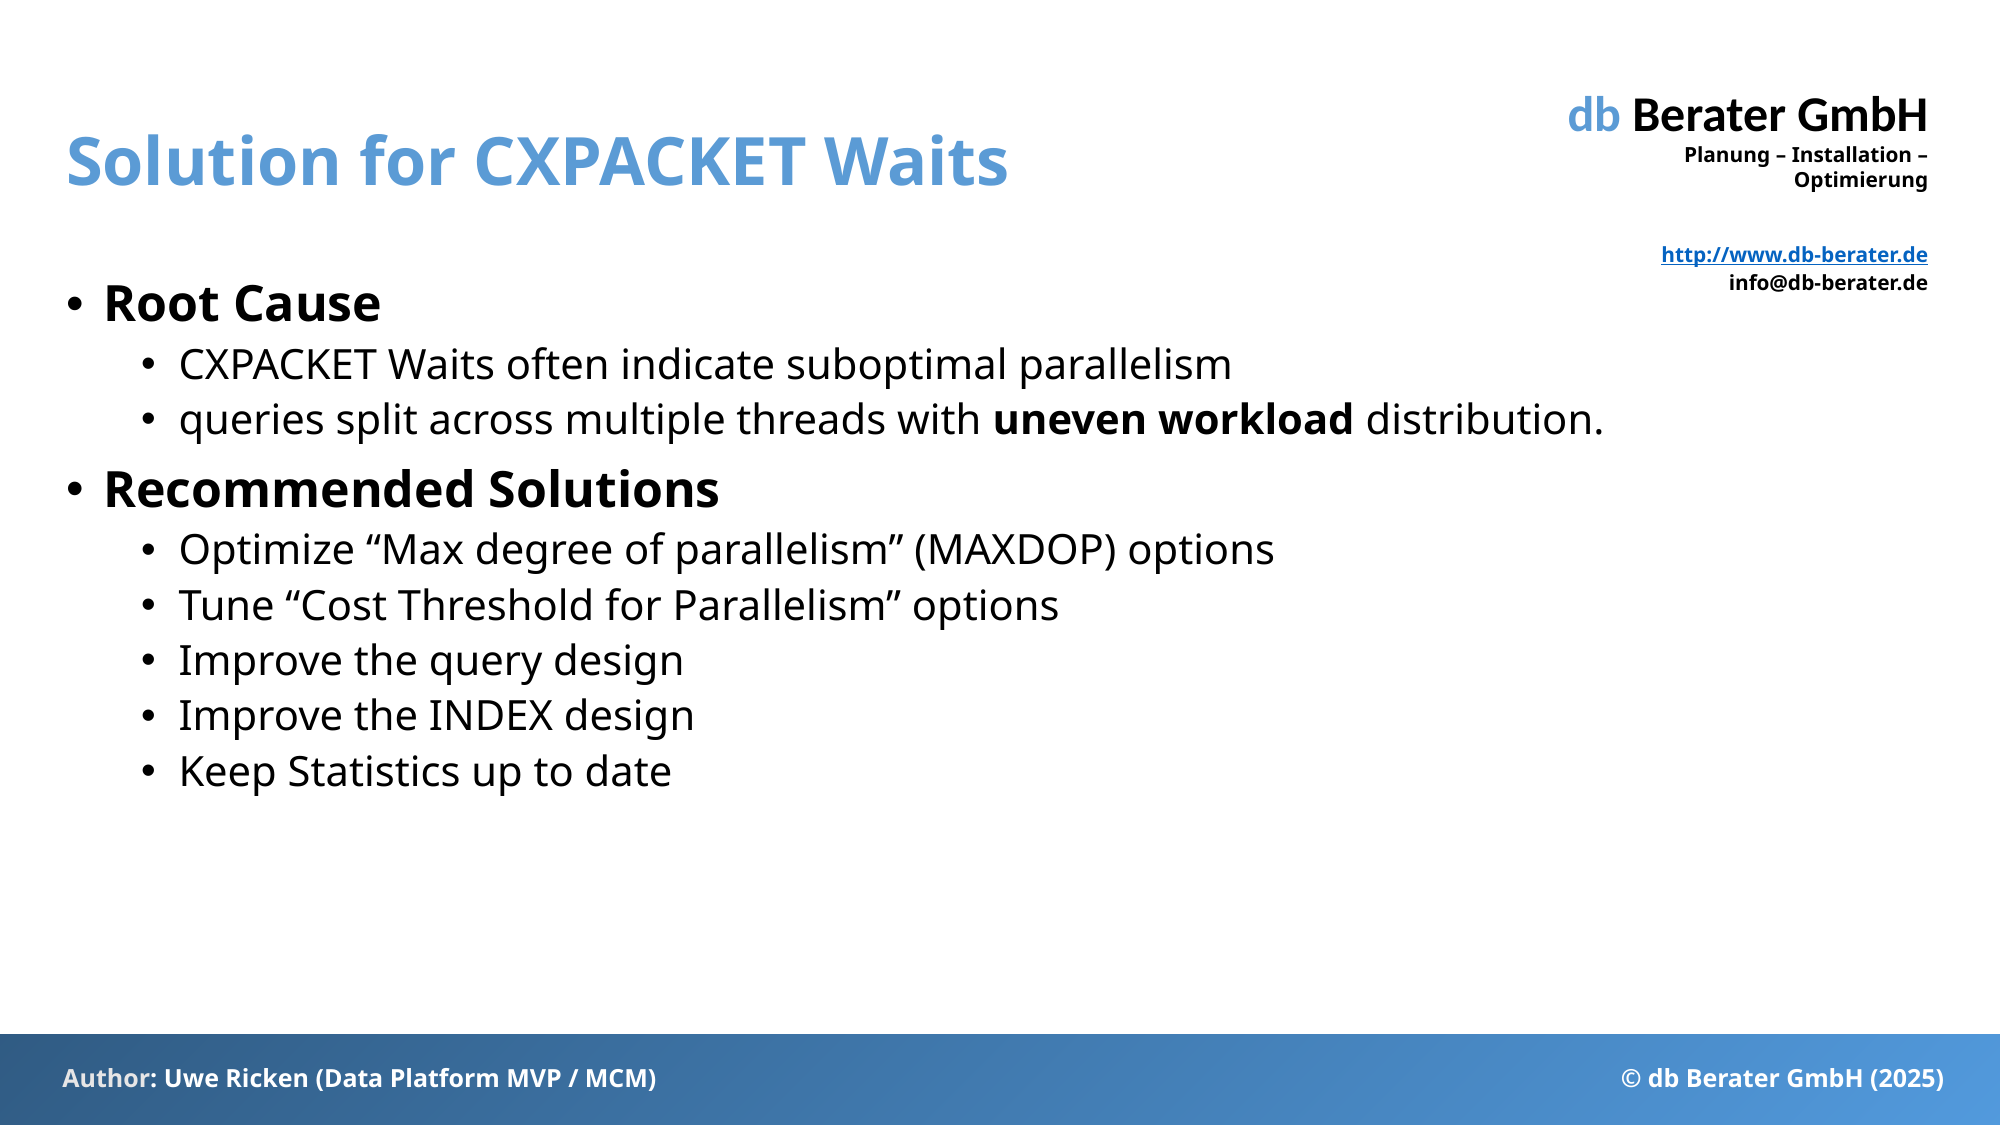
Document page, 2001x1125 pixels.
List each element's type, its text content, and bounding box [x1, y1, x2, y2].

list Root Cause CXPACKET Waits often indicate suboptimal parallelism queries split across multiple threads with uneven workload distribution. Recommended Solutions Optimize “Max degree of parallelism” (MAXDOP) options Tune “Cost Threshold for Parallelism” options Improve the query design Improve the INDEX design Keep Statistics up to date [54, 273, 1945, 1024]
title Solution for CXPACKET Waits [54, 72, 1538, 256]
